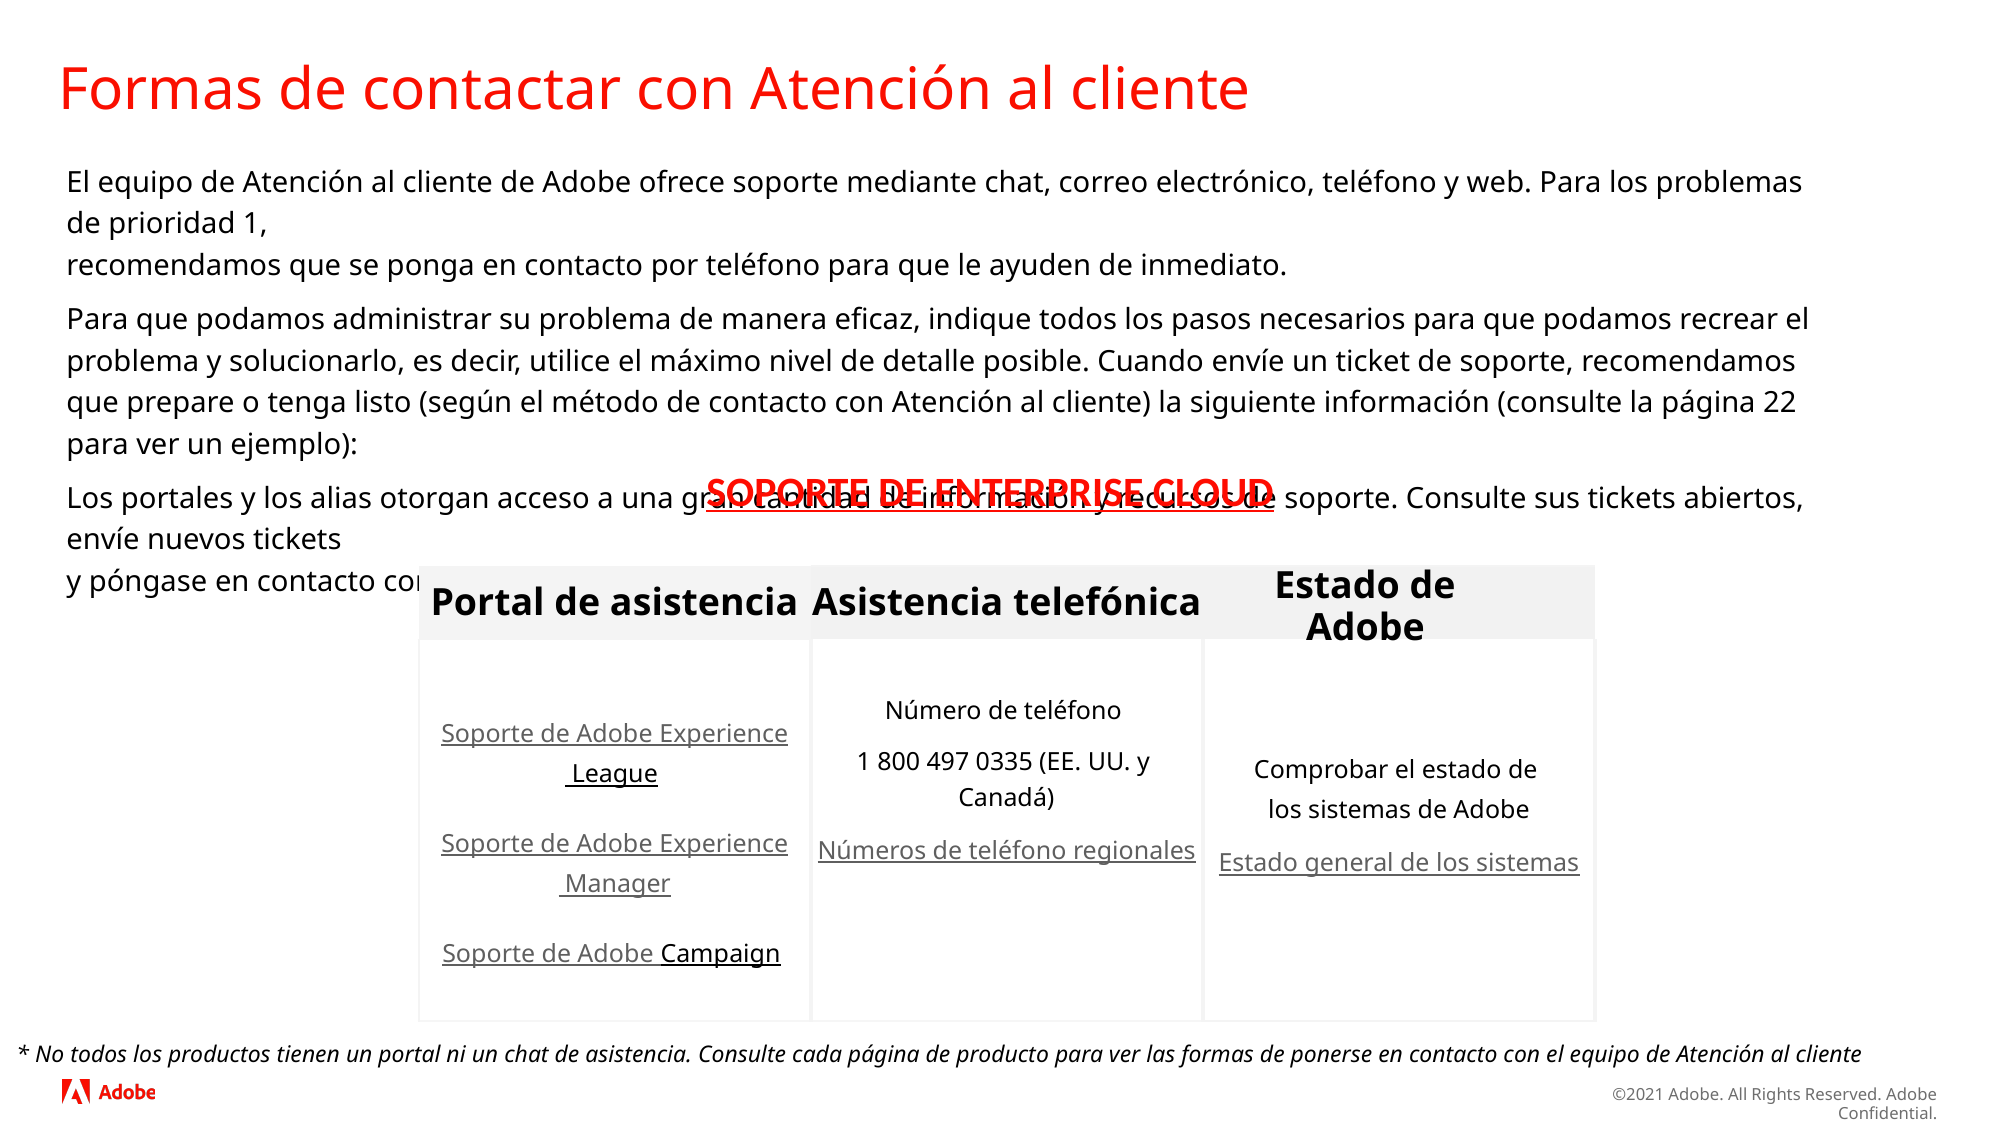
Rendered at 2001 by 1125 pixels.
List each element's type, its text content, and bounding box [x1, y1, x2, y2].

text_box SOPORTE DE ENTERPRISE CLOUD [684, 457, 1432, 523]
text_box * No todos los productos tienen un portal ni un chat de asistencia. Consulte cada página de producto para ver las formas de ponerse en contacto con el equipo de Atención al cliente [0, 1029, 1880, 1120]
table_header Portal de asistencia [419, 566, 811, 639]
title Formas de contactar con Atención al cliente [51, 51, 1937, 158]
table_cell Comprobar el estado de los sistemas de Adobe Estado general de los sistemas [1205, 639, 1593, 1020]
table_cell Soporte de Adobe Experience League Soporte de Adobe Experience Manager Soporte de Adobe Campaign [420, 640, 809, 1020]
text_box El equipo de Atención al cliente de Adobe ofrece soporte mediante chat, correo electrónico, teléfono y web. Para los problemas de prioridad 1, recomendamos que se ponga en contacto por teléfono para que le ayuden de inmediato. Para que podamos administrar su problema de manera eficaz, indique todos los pasos necesarios para que podamos recrear el problema y solucionarlo, es decir, utilice el máximo nivel de detalle posible. Cuando envíe un ticket de soporte, recomendamos que prepare o tenga listo (según el método de contacto con Atención al cliente) la siguiente información (consulte la página 22 para ver un ejemplo): Los portales y los alias otorgan acceso a una gran cantidad de información y recursos de soporte. Consulte sus tickets abiertos, envíe nuevos tickets y póngase en contacto con Atención al cliente. [39, 148, 1862, 647]
table_header Estado de Adobe [1203, 567, 1595, 639]
table_header Asistencia telefónica [811, 567, 1203, 639]
table_cell Número de teléfono 1 800 497 0335 (EE. UU. y Canadá) Números de teléfono regionales [813, 639, 1201, 1020]
